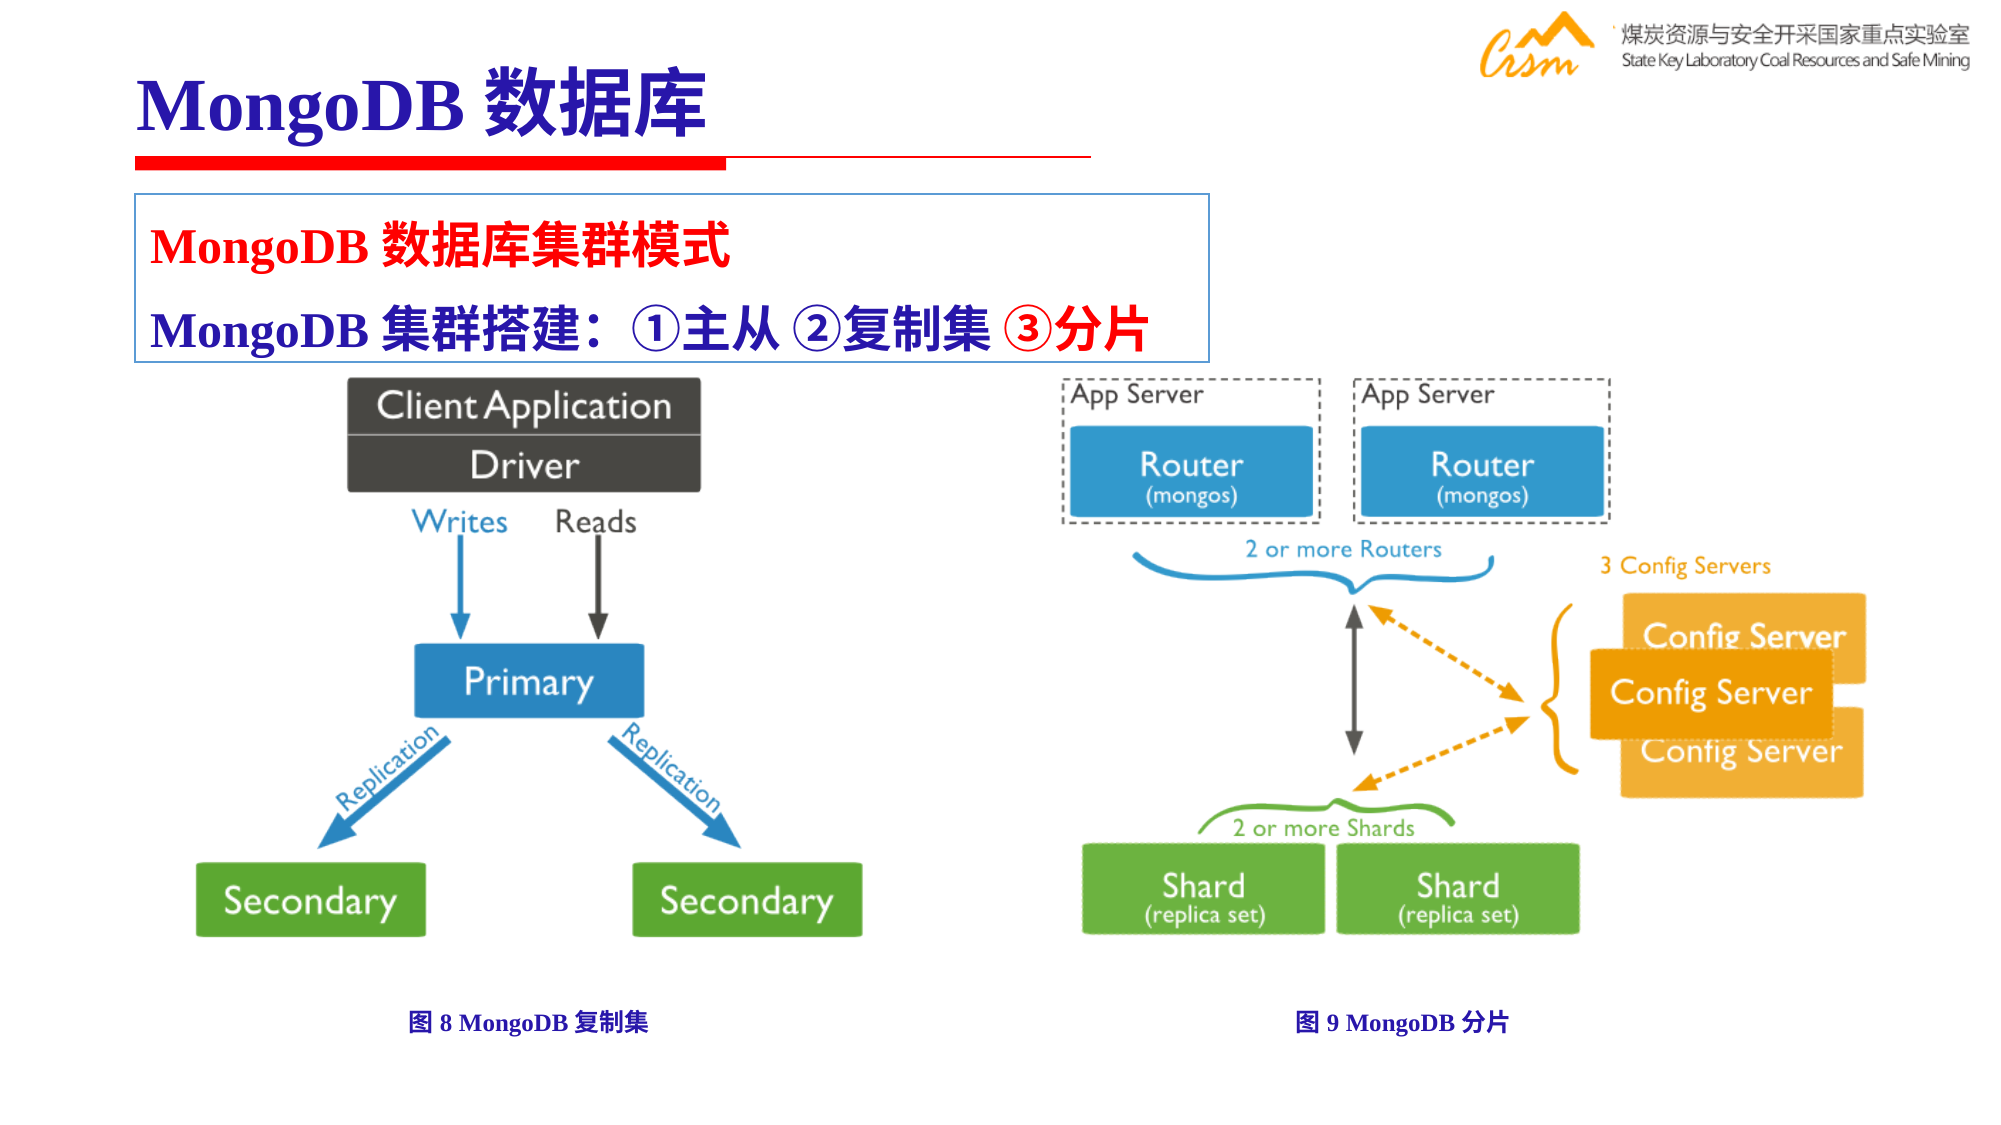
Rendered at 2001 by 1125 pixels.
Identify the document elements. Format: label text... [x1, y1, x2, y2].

picture [173, 366, 886, 949]
text_box [135, 156, 1092, 171]
text_box 图8 MongoDB复制集 [394, 998, 665, 1044]
list MongoDB数据库集群模式 MongoDB集群搭建：①主从 ②复制集 ③分片 [134, 193, 1210, 363]
picture [1047, 364, 1897, 947]
text_box MongoDB数据库 [121, 48, 1135, 145]
text_box 图9 MongoDB分片 [1281, 998, 1527, 1044]
picture [1444, 9, 2000, 82]
